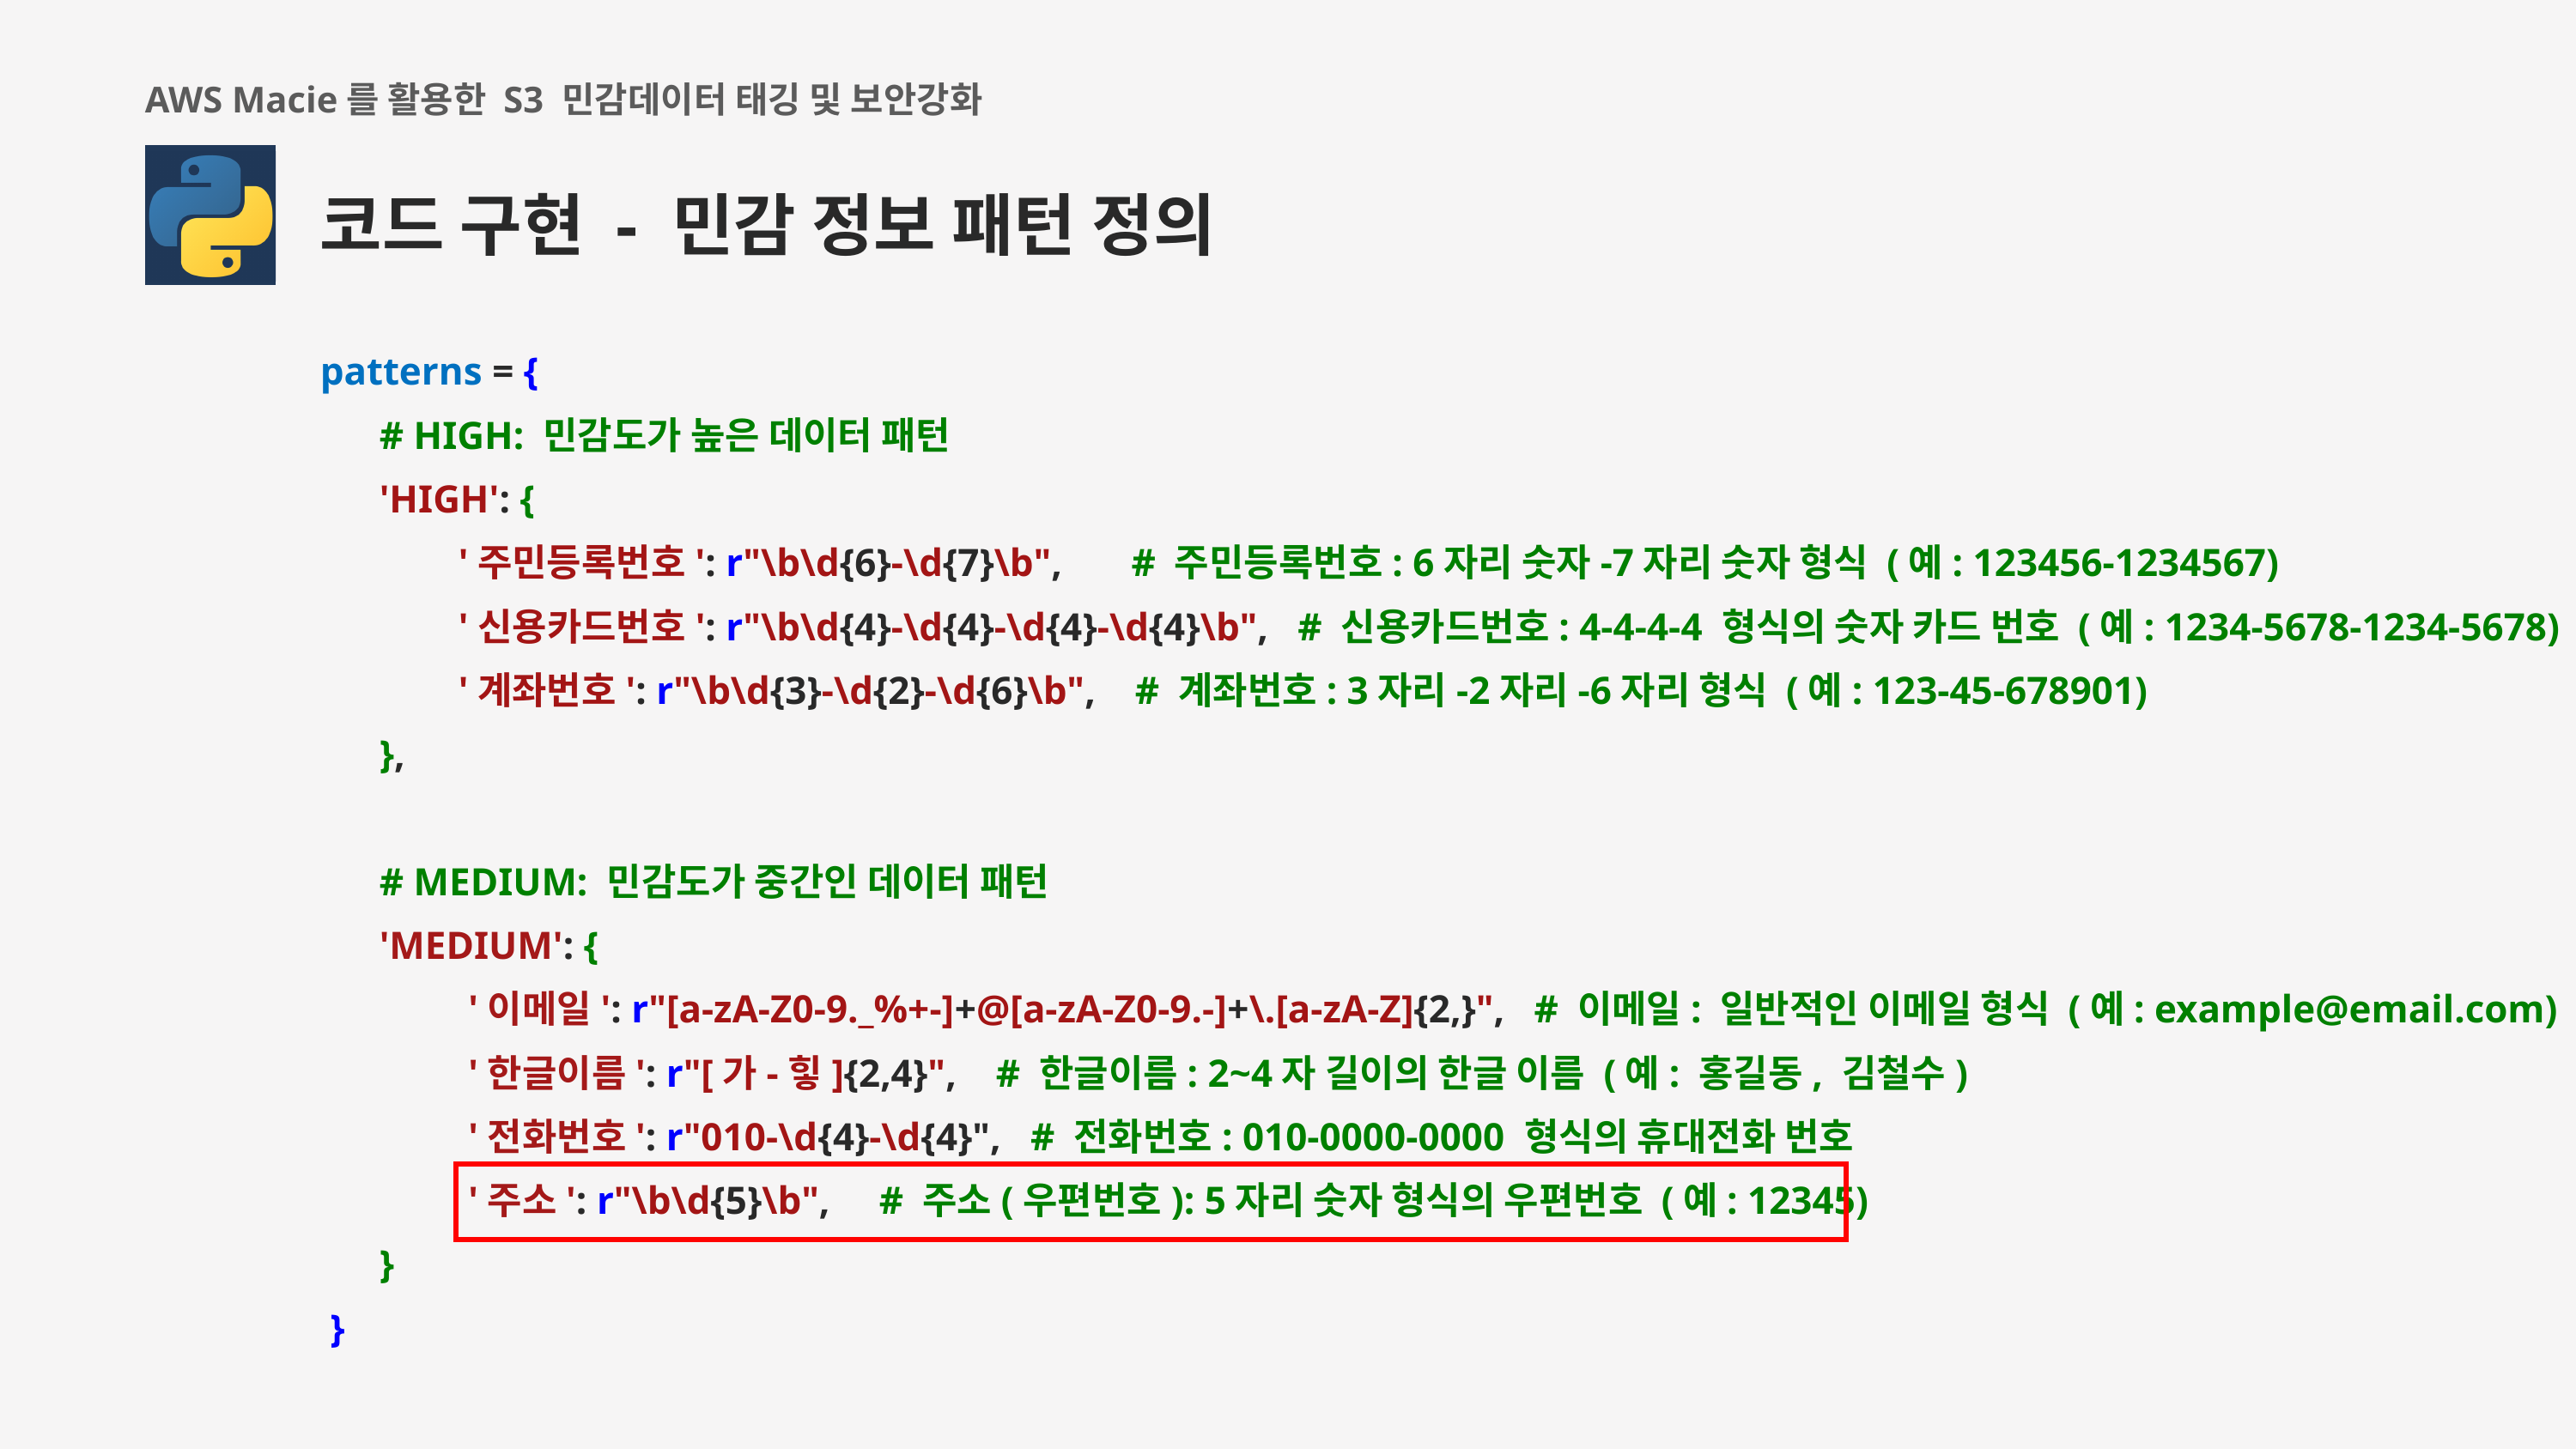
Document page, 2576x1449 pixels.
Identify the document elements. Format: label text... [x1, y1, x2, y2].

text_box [144, 144, 276, 286]
text_box 코드 구현 - 민감 정보 패턴 정의 [319, 149, 1832, 264]
text_box AWS Macie를 활용한 S3 민감데이터 태깅 및 보안강화 [144, 70, 1595, 121]
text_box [455, 1163, 1847, 1240]
text_box patterns = { # HIGH: 민감도가 높은 데이터 패턴 'HIGH': { '주민등록번호': r"\b\d{6}-\d{7}\b", # 주민등록번호: 6자리 숫자-7자리 숫자 형식 (예: 123456-1234567) '신용카드번호': r"\b\d{4}-\d{4}-\d{4}-\d{4}\b", # 신용카드번호: 4-4-4-4 형식의 숫자 카드 번호 (예: 1234-5678-1234-5678) '계좌번호': r"\b\d{3}-\d{2}-\d{6}\b", # 계좌번호: 3자리-2자리-6자리 형식 (예: 123-45-678901) }, # MEDIUM: 민감도가 중간인 데이터 패턴 'MEDIUM': { '이메일': r"[a-zA-Z0-9._%+-]+@[a-zA-Z0-9.-]+\.[a-zA-Z]{2,}", # 이메일: 일반적인 이메일 형식 (예: example@email.com) '한글이름': r"[가-힣]{2,4}", # 한글이름: 2~4자 길이의 한글 이름 (예: 홍길동, 김철수) '전화번호': r"010-\d{4}-\d{4}", # 전화번호: 010-0000-0000 형식의 휴대전화 번호 '주소': r"\b\d{5}\b", # 주소(우편번호): 5자리 숫자 형식의 우편번호 (예: 12345) } } [319, 329, 2576, 1414]
